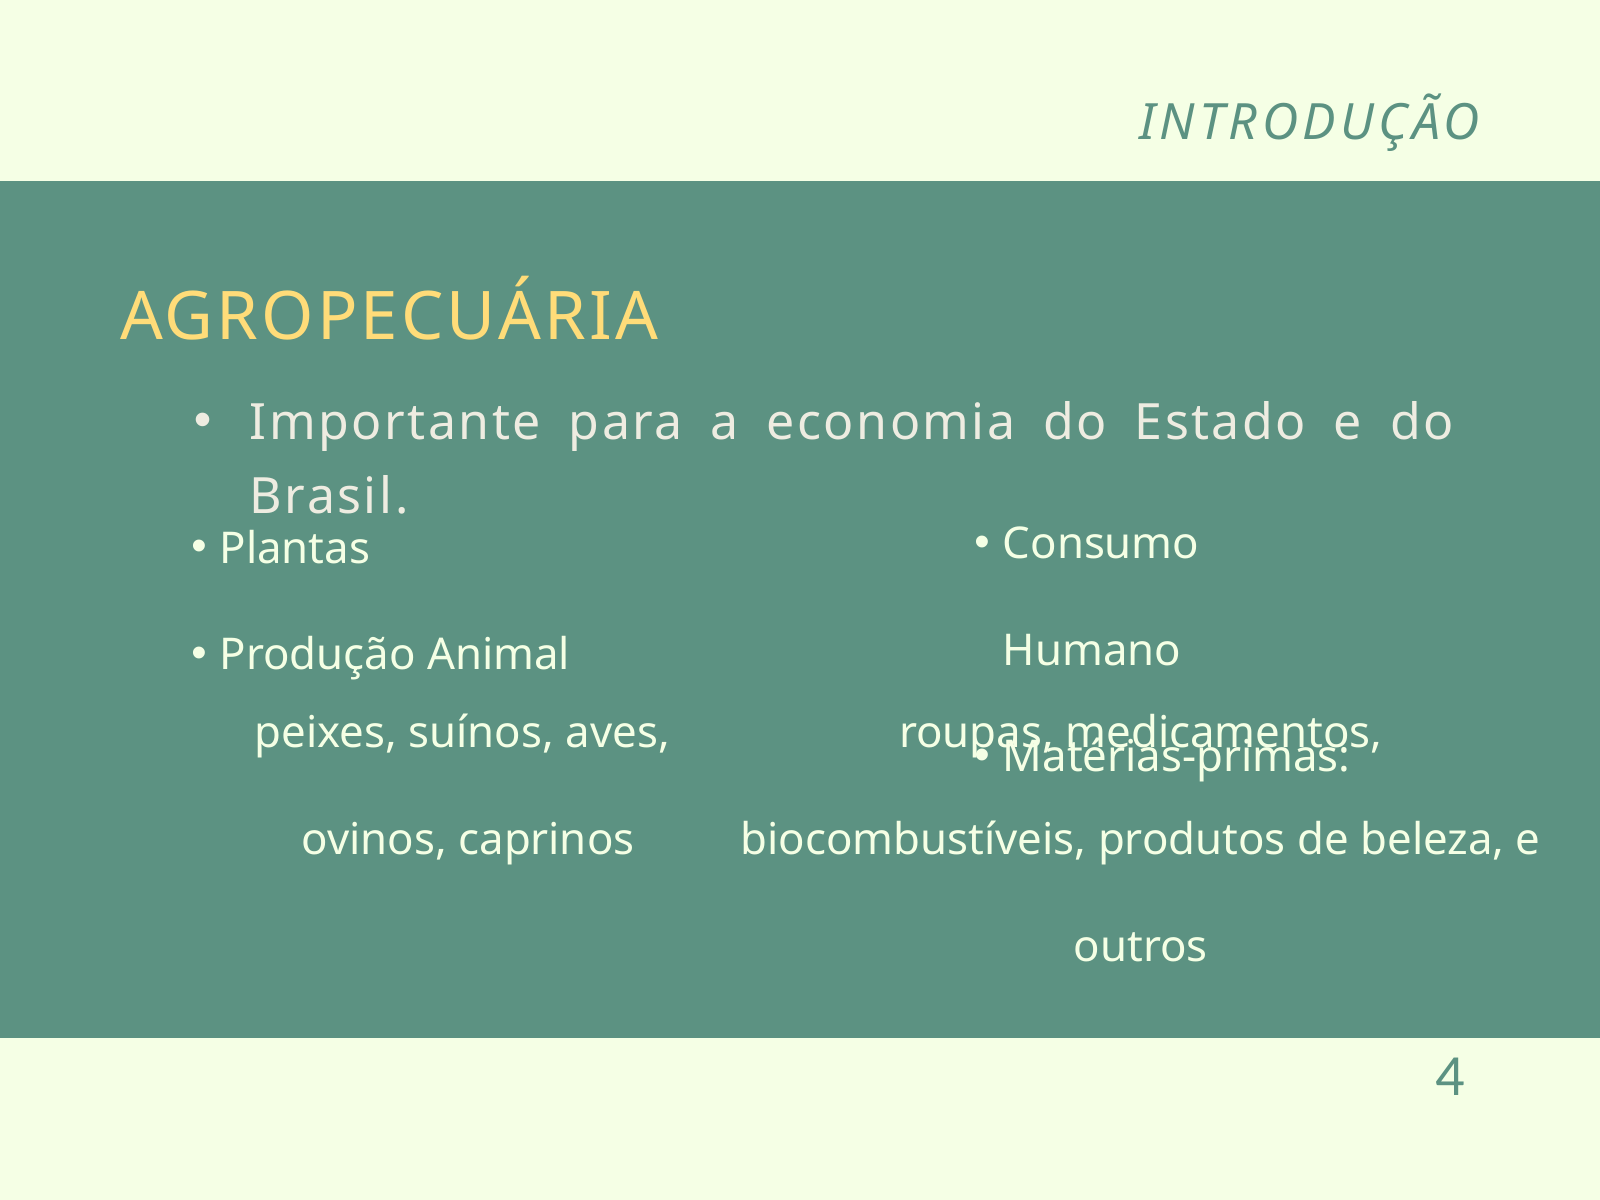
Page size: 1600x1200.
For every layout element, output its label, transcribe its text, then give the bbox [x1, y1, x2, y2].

slide_number 4 [1129, 1046, 1480, 1103]
picture [0, 181, 1600, 1038]
text_box INTRODUÇÃO [844, 90, 1480, 150]
